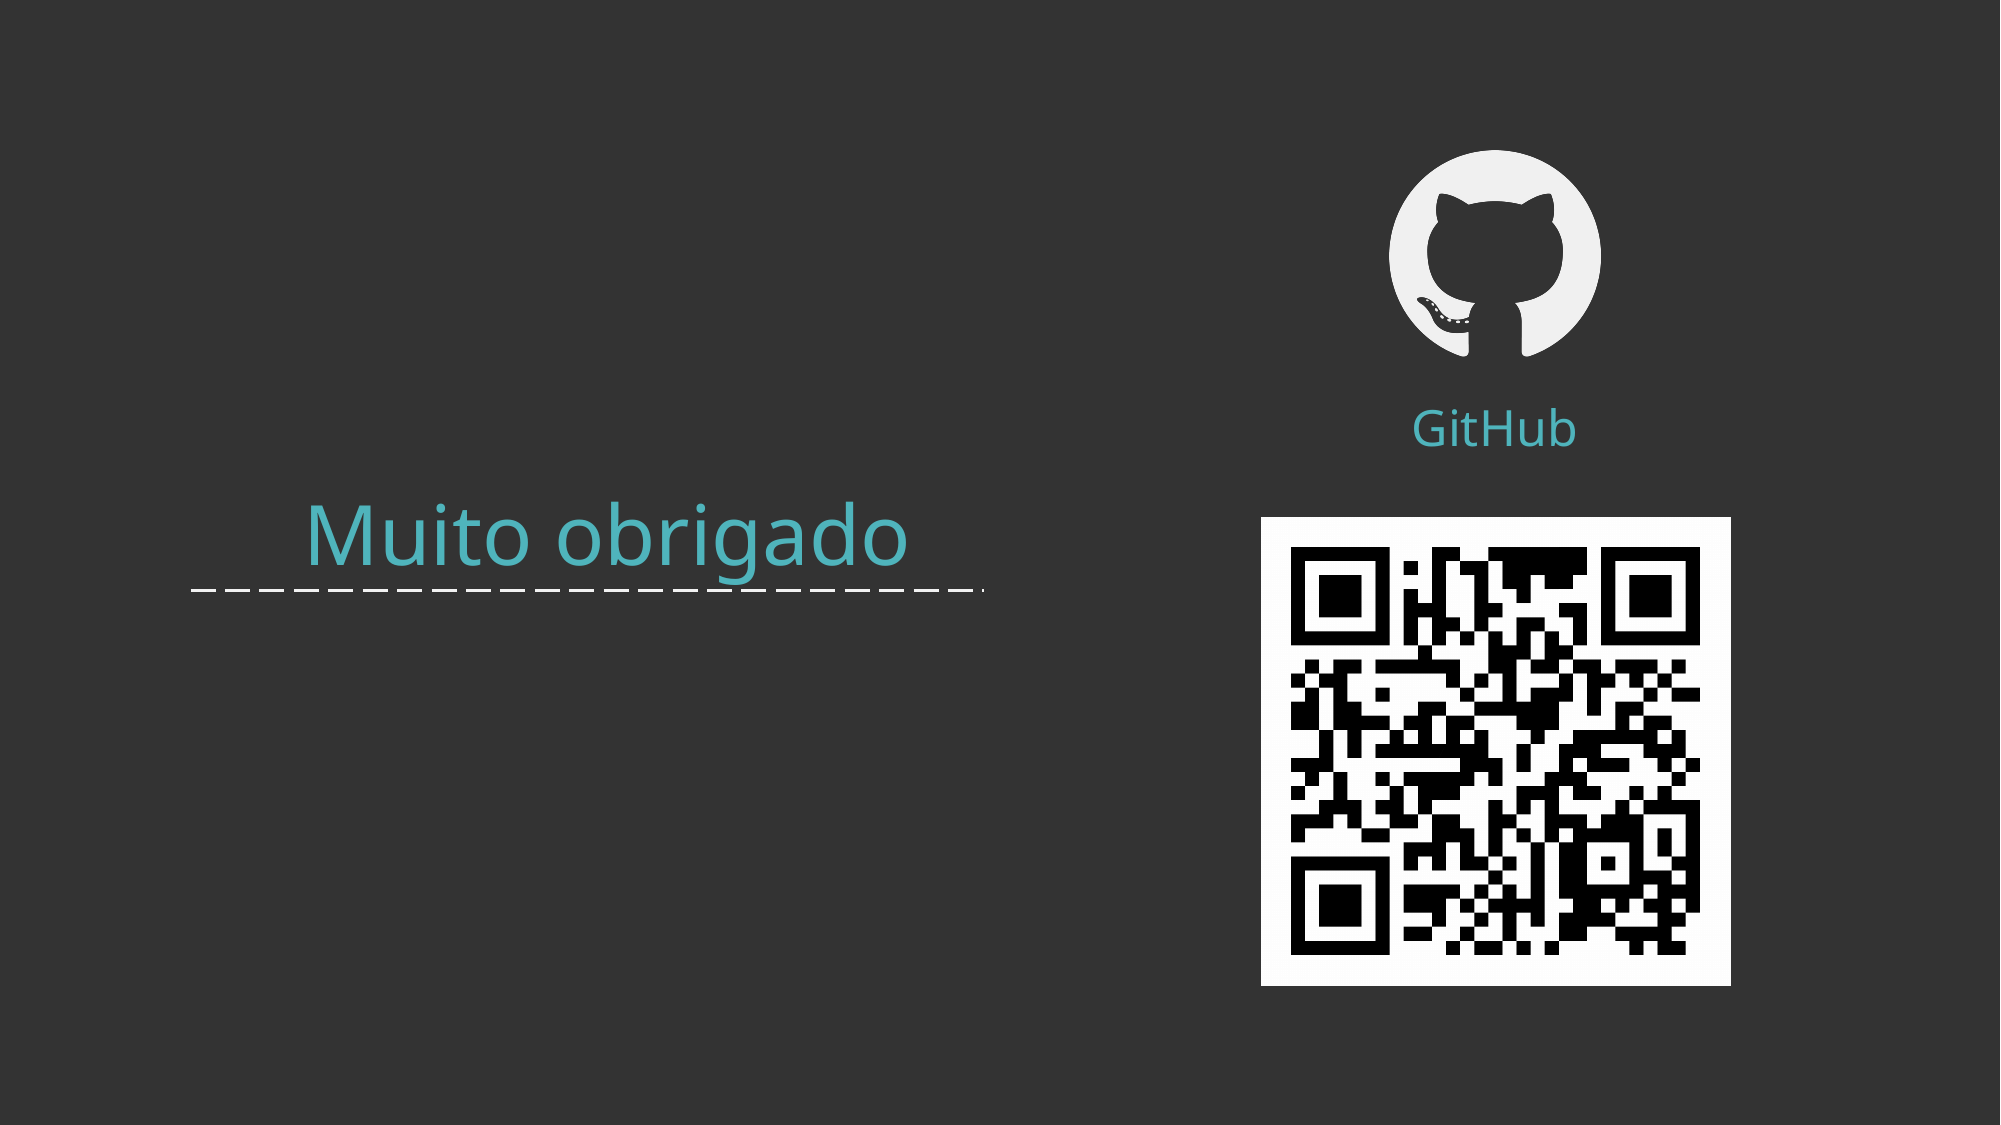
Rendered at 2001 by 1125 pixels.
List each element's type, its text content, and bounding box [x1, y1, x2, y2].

picture [1261, 517, 1731, 987]
picture [1389, 150, 1602, 357]
text_box Muito obrigado [60, 474, 1155, 590]
text_box GitHub [1359, 388, 1630, 464]
